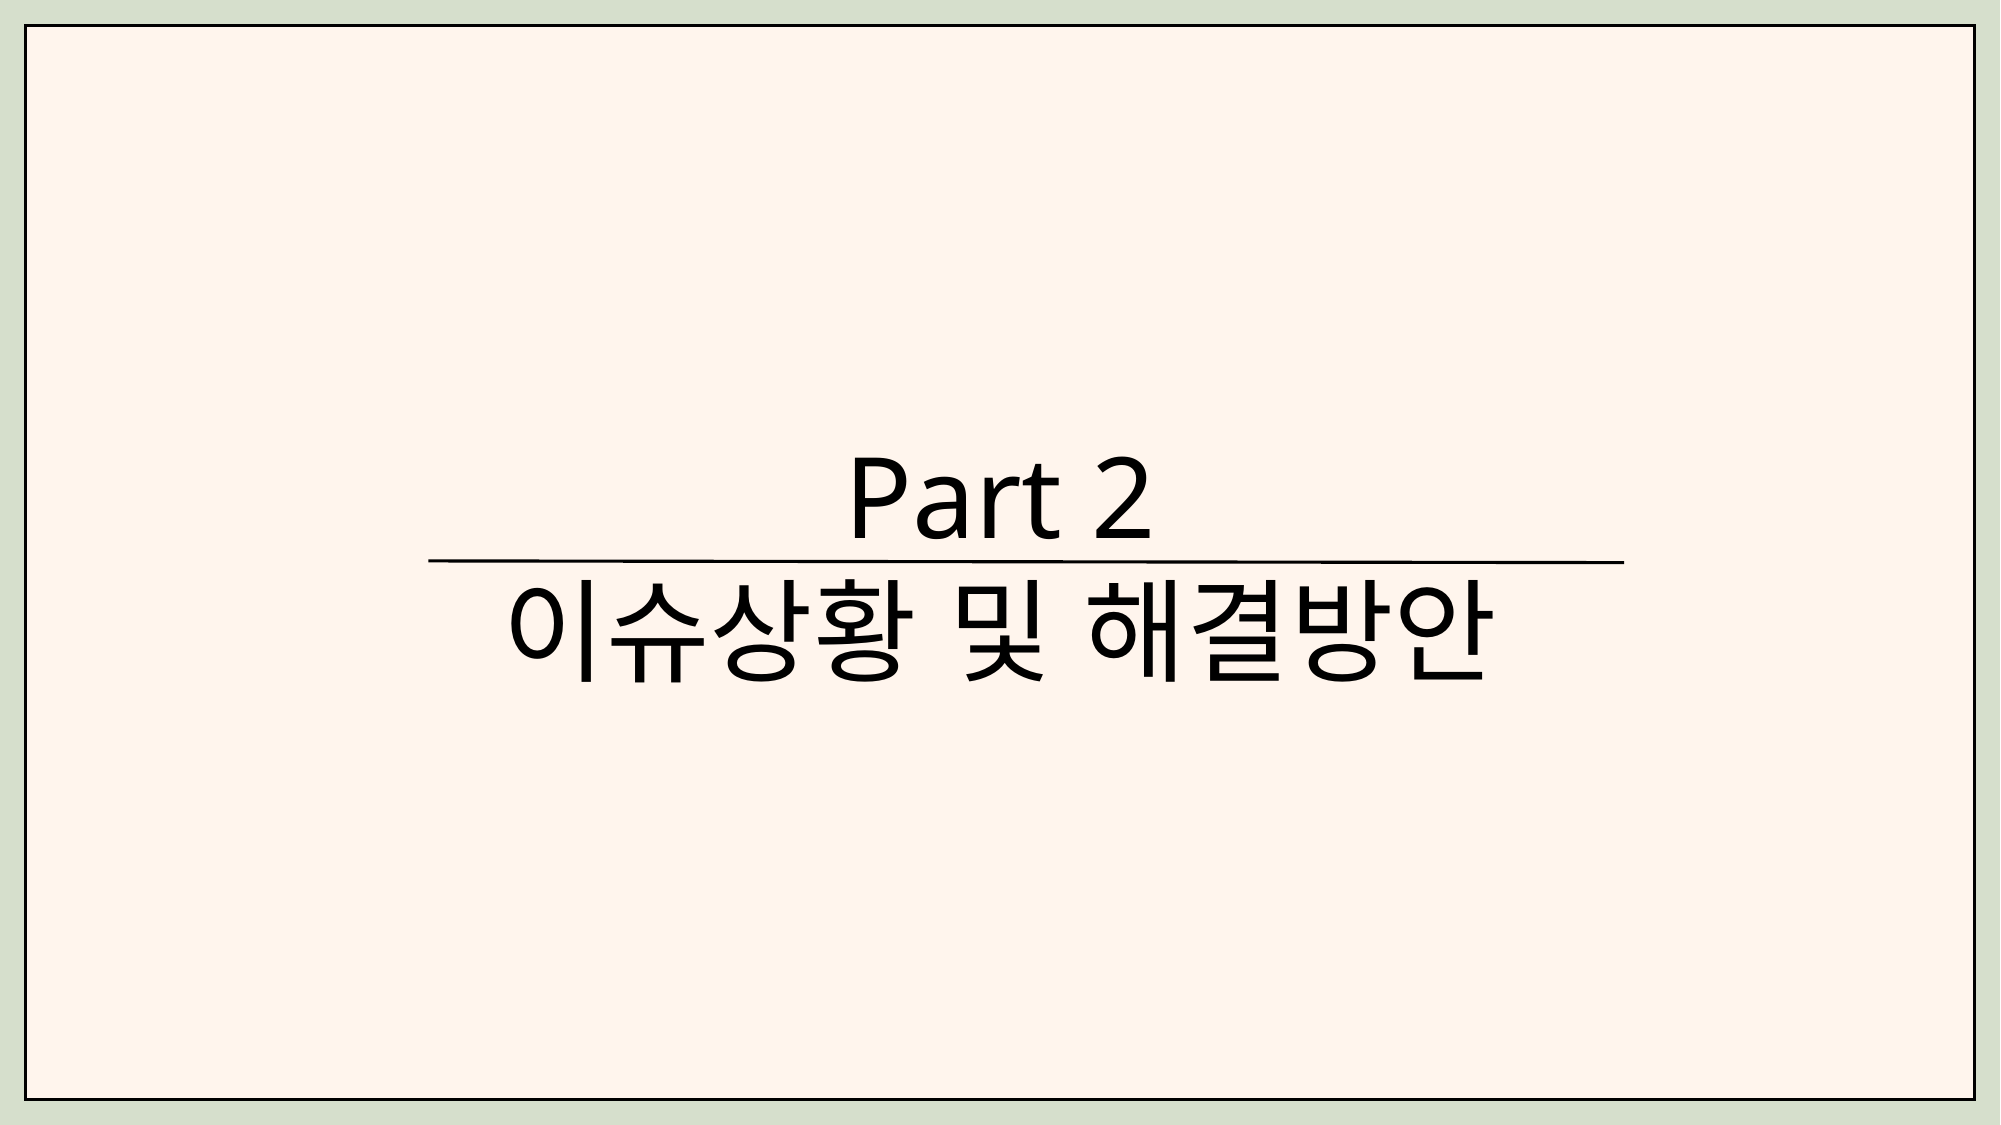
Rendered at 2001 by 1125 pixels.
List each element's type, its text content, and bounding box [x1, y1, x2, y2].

text_box [24, 25, 1975, 1100]
text_box Part 2 이슈상황 및 해결방안 [282, 418, 1718, 704]
